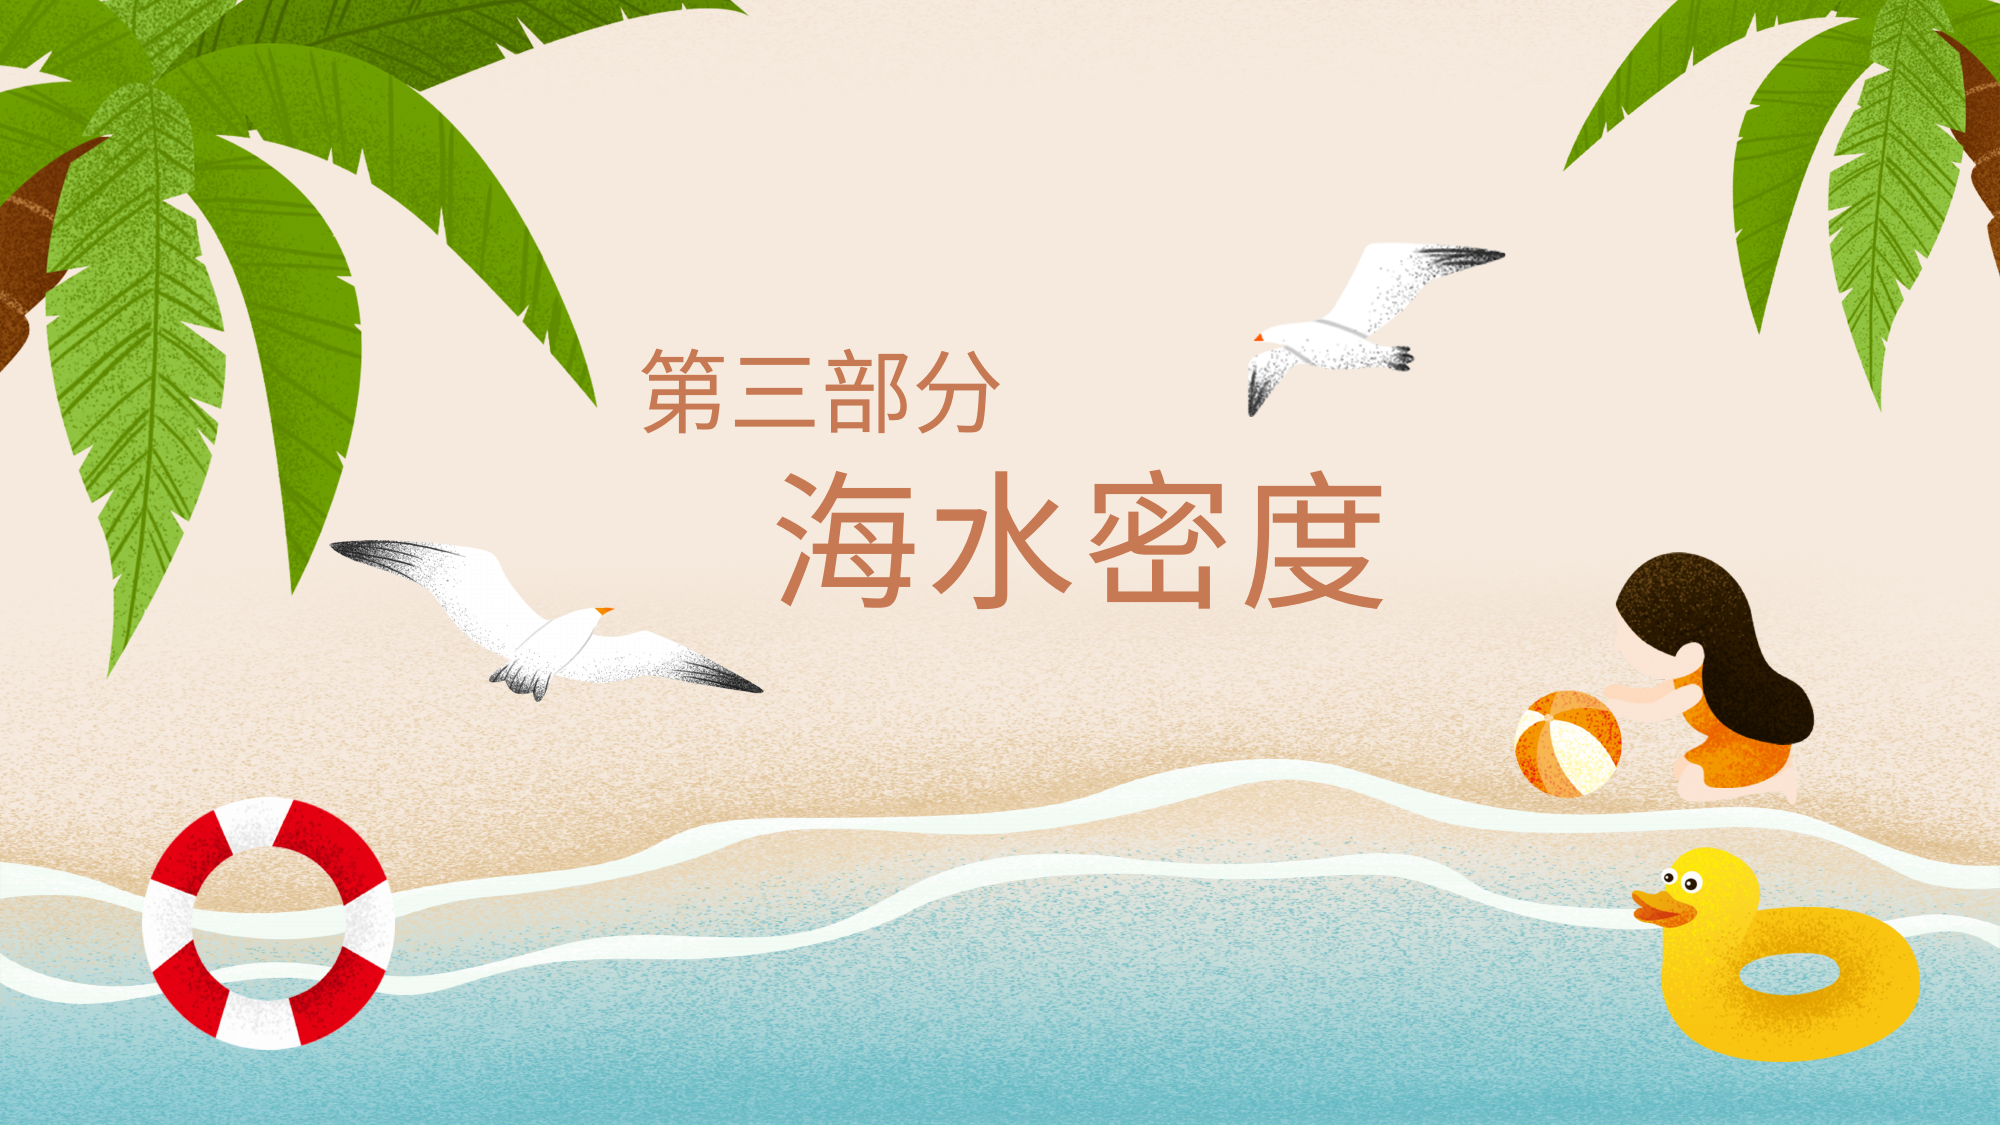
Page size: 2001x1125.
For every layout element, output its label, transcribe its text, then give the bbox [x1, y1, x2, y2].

title 海水密度 [770, 446, 1402, 629]
list 第三部分 [637, 346, 1009, 447]
picture [0, 0, 2000, 1125]
